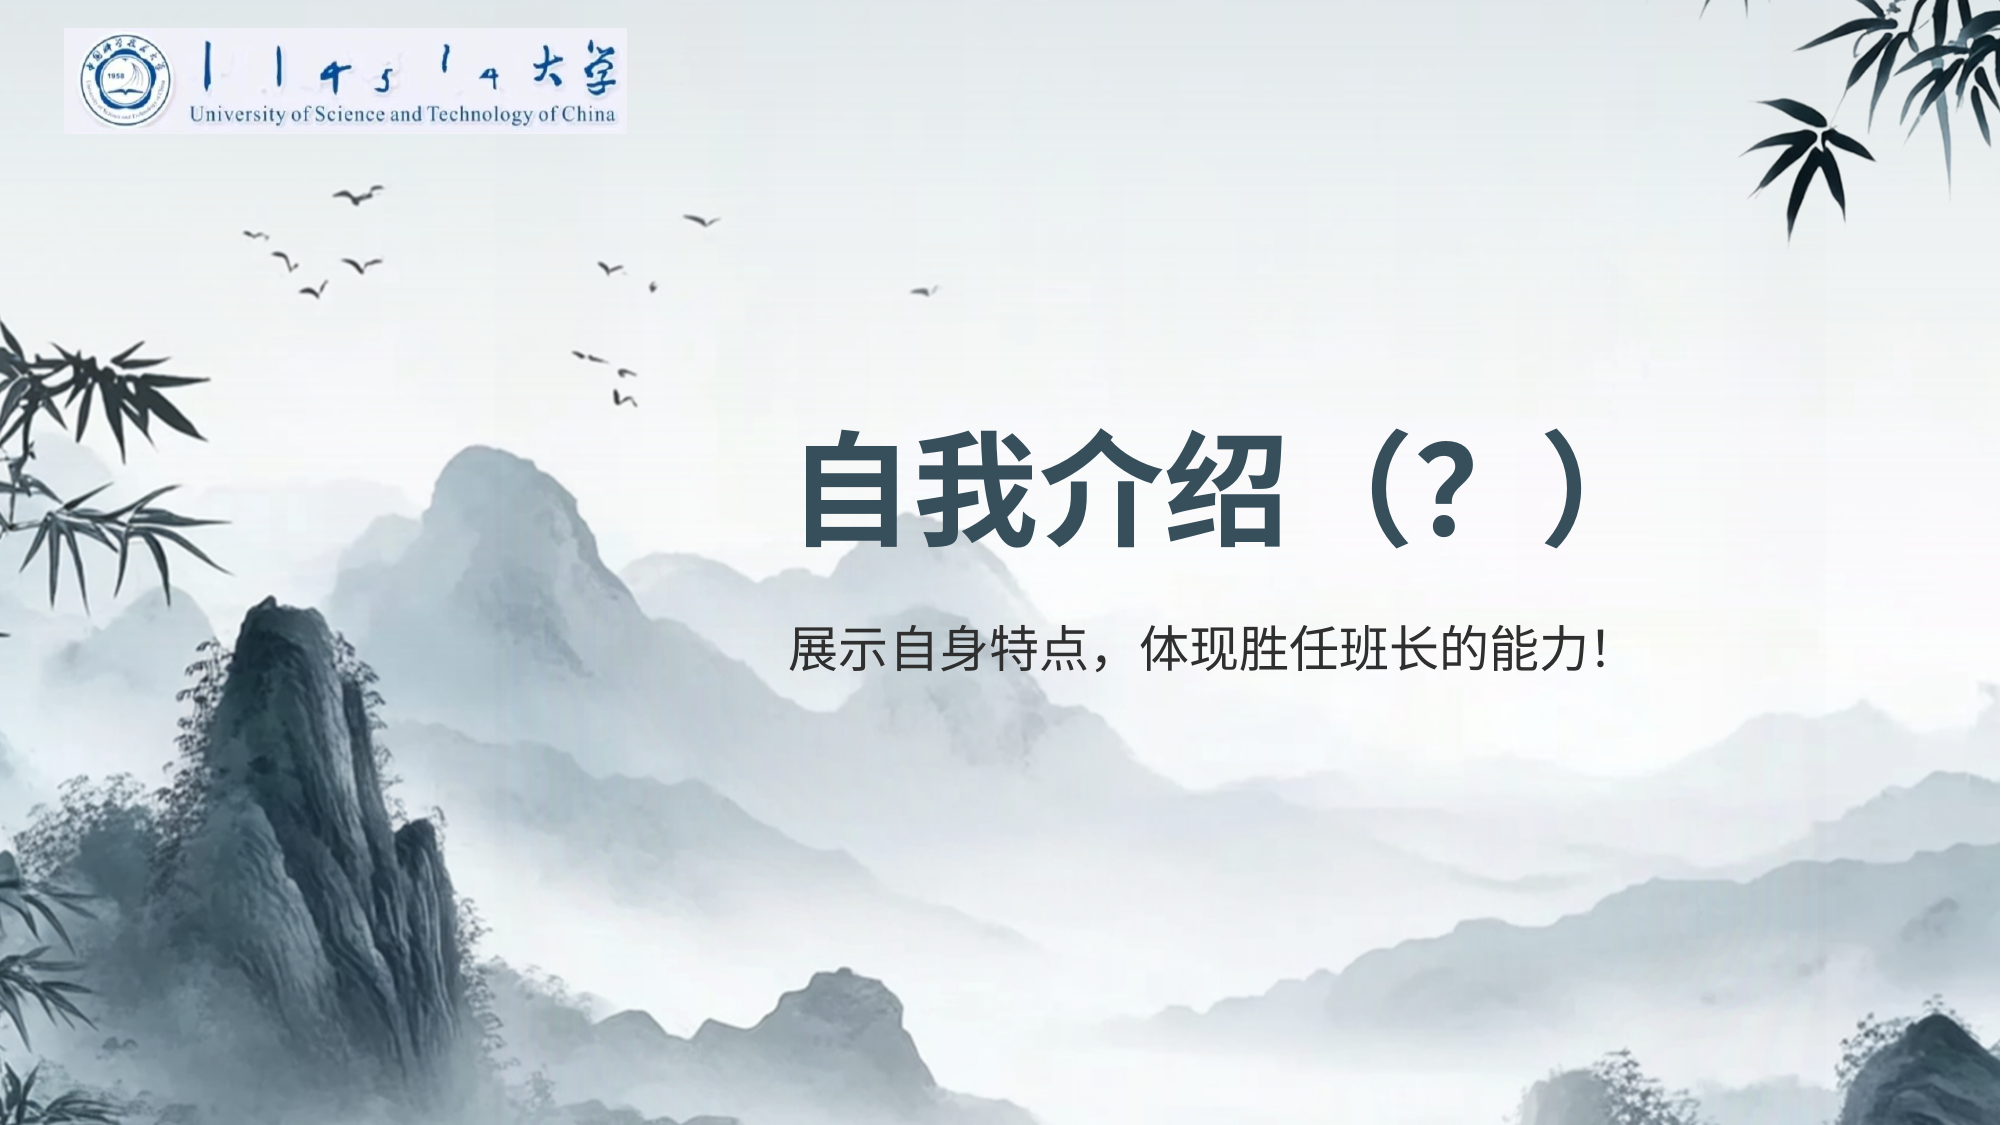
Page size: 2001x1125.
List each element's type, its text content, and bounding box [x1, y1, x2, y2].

picture [0, 0, 2000, 1125]
list 展示自身特点，体现胜任班长的能力！ [773, 597, 1890, 873]
title 自我介绍（？） [773, 246, 1890, 570]
